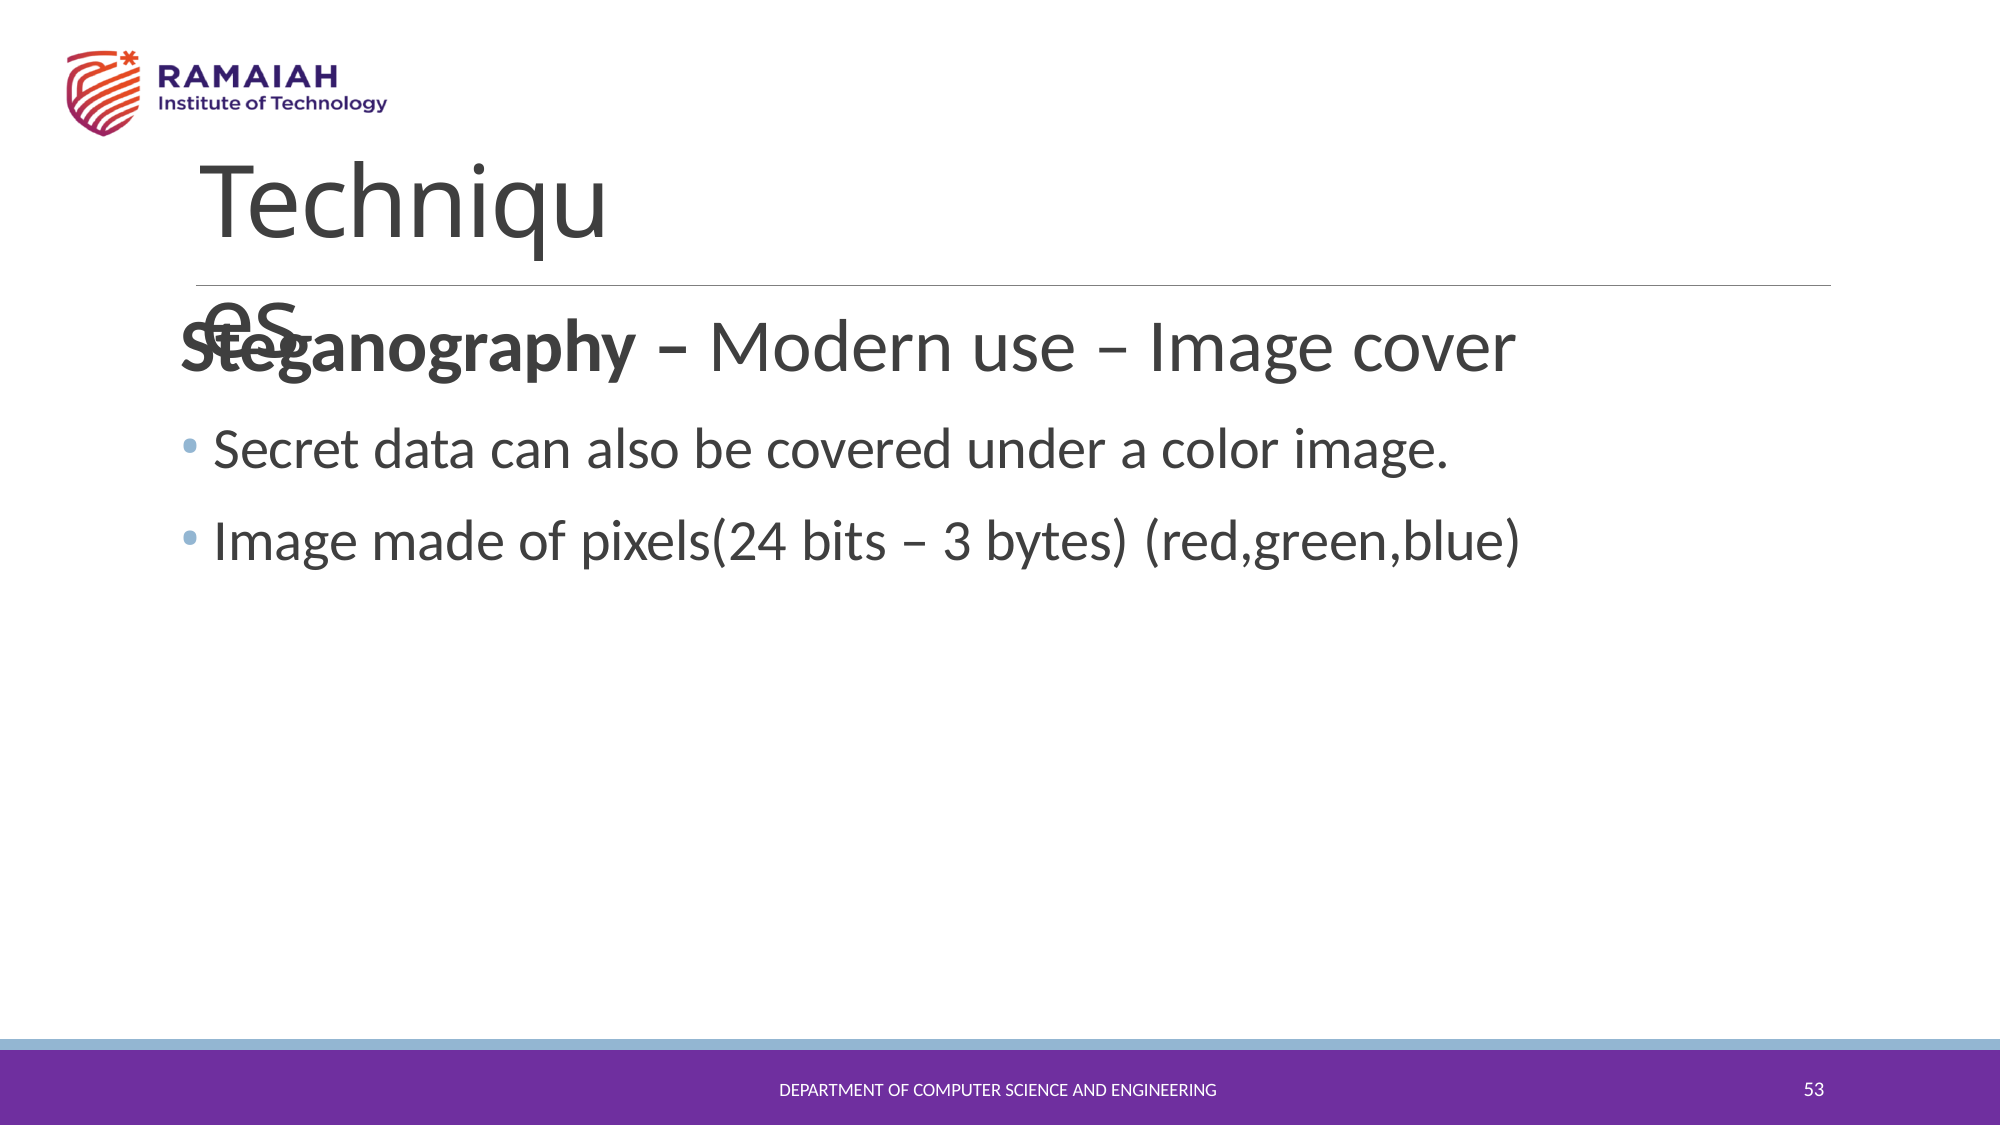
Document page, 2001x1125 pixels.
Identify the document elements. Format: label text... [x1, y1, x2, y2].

slide_number 53 [1797, 1079, 1831, 1125]
picture [65, 49, 388, 137]
footer DEPARTMENT OF COMPUTER SCIENCE AND ENGINEERING [777, 1079, 1224, 1125]
title Techniques [197, 135, 642, 264]
text_box Steganography – Modern use – Image cover Secret data can also be covered under a color image. Image made of pixels(24 bits – 3 bytes) (red,green,blue) [177, 264, 1534, 573]
